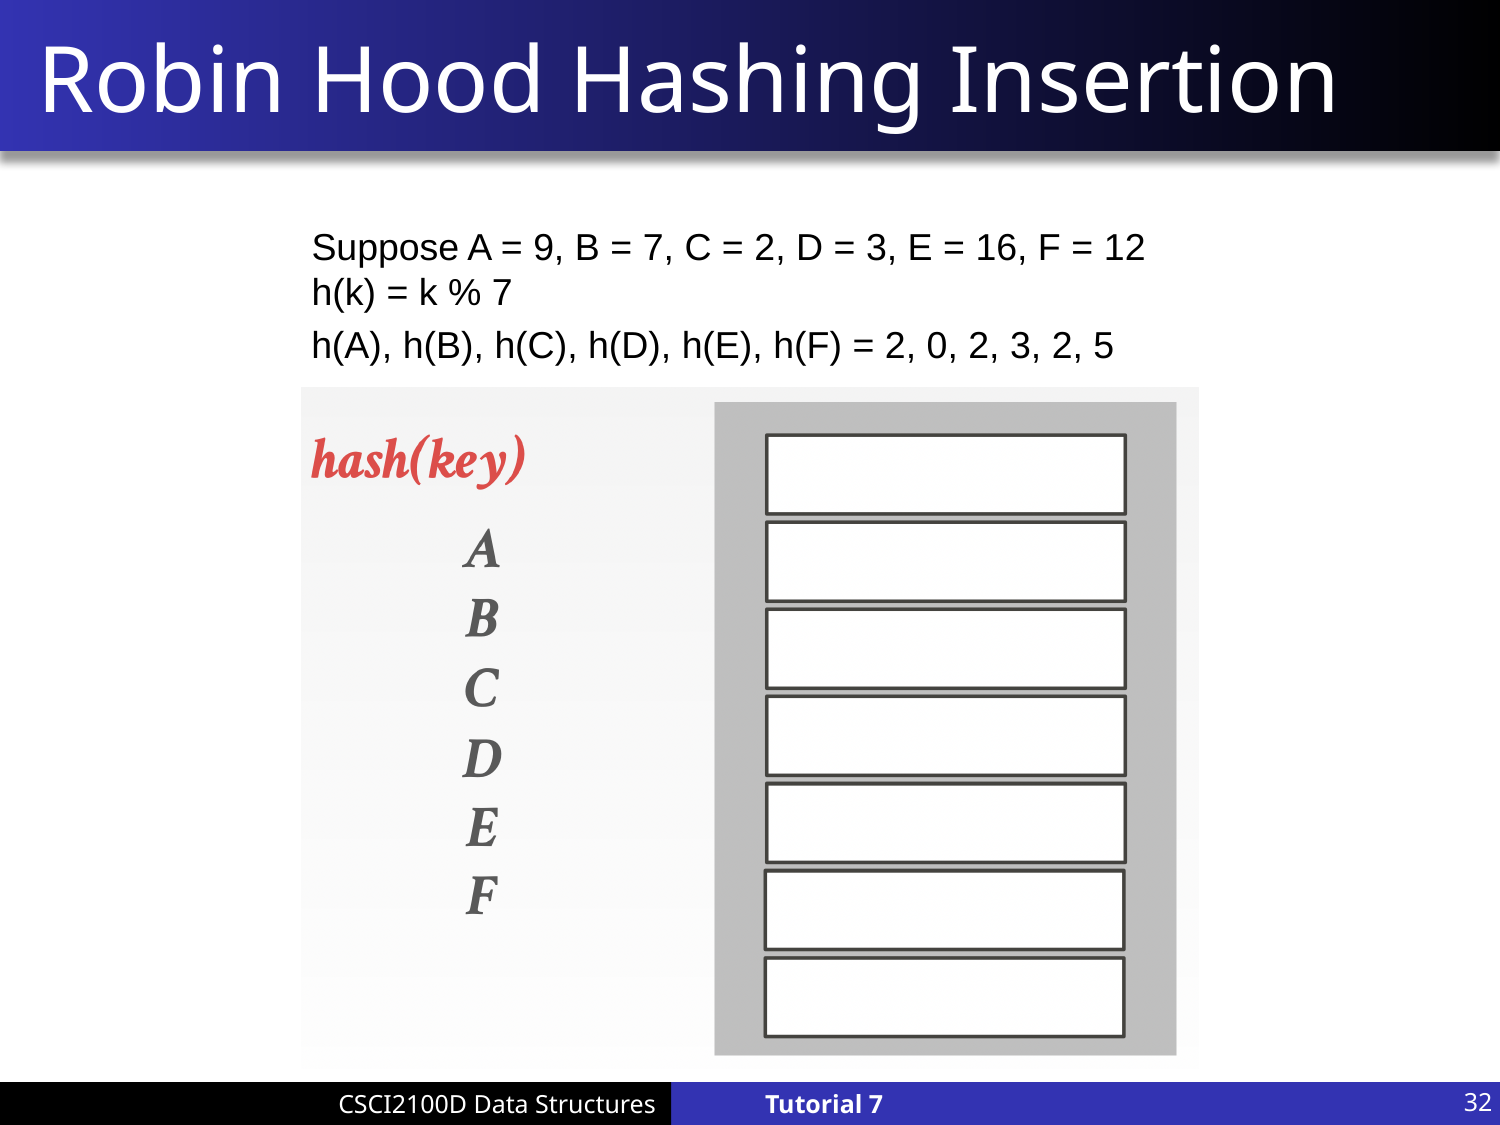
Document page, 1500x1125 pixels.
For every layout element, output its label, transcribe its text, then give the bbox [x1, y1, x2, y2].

title Robin Hood Hashing Insertion [0, 1, 1500, 151]
text_box h(A), h(B), h(C), h(D), h(E), h(F) = 2, 0, 2, 3, 2, 5 [303, 313, 1123, 374]
text_box Suppose A = 9, B = 7, C = 2, D = 3, E = 16, F = 12 h(k) = k % 7 [304, 215, 1155, 321]
slide_number 32 [1455, 1078, 1500, 1125]
picture [301, 387, 1199, 1069]
text_box Tutorial 7 [757, 1081, 1404, 1125]
